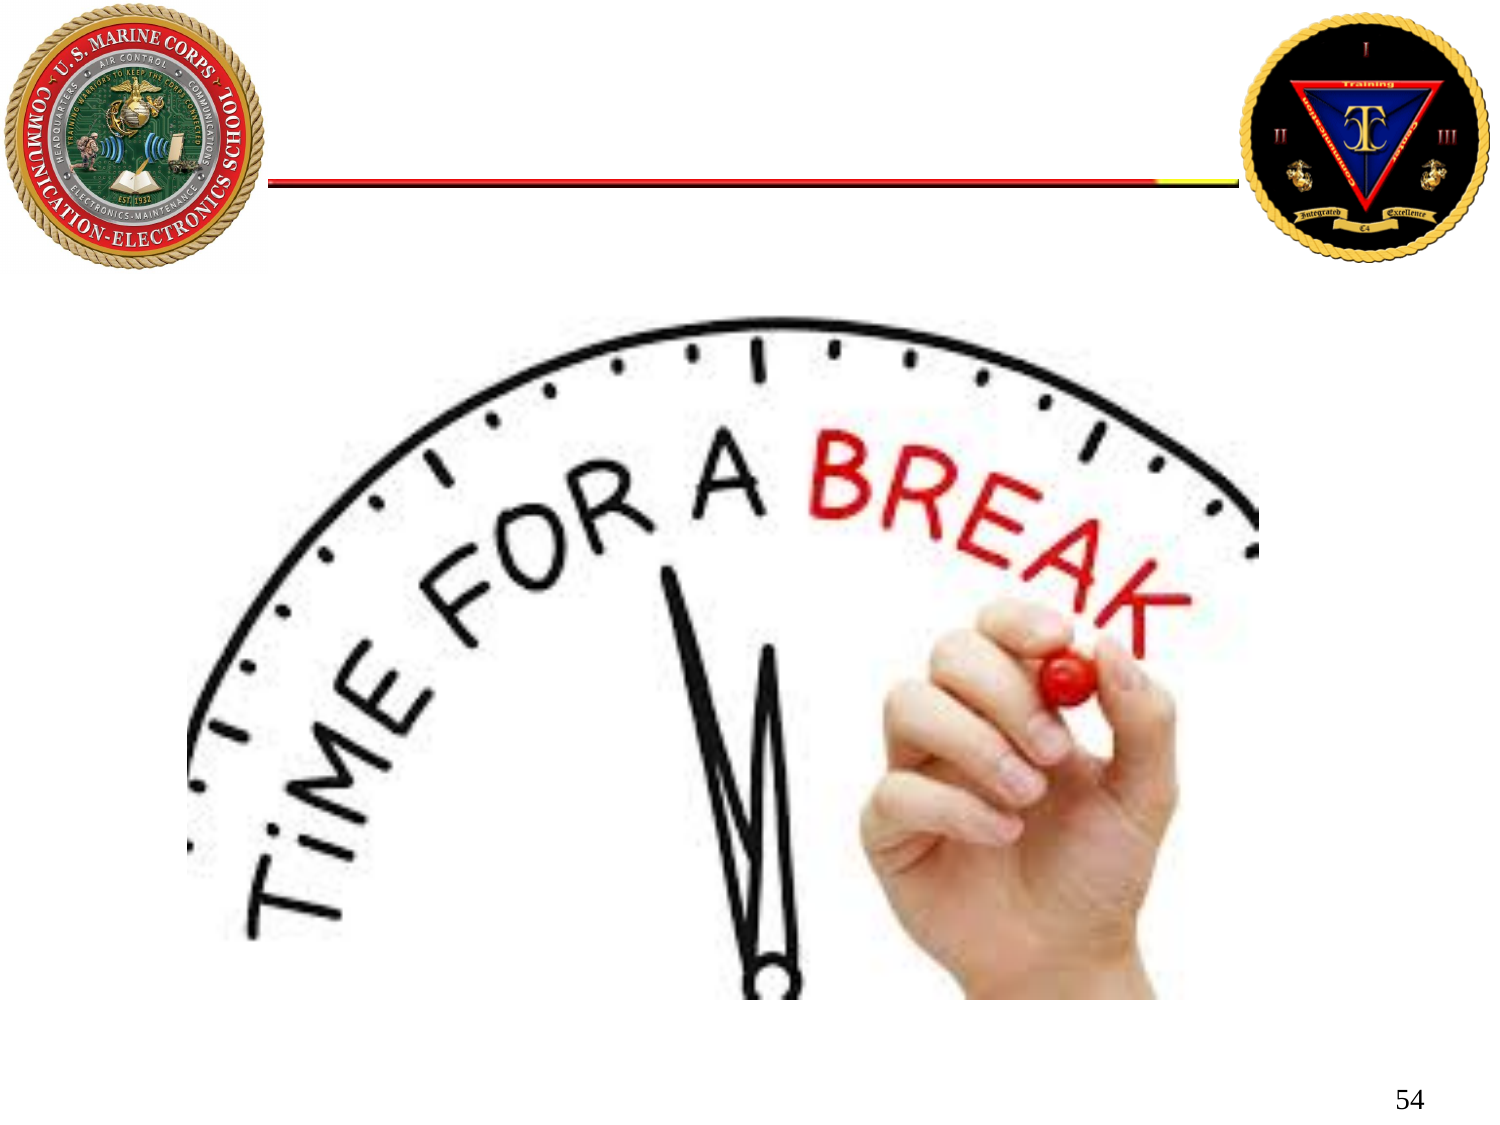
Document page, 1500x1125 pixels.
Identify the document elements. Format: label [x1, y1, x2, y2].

picture [187, 287, 1259, 1001]
picture [0, 0, 1490, 274]
